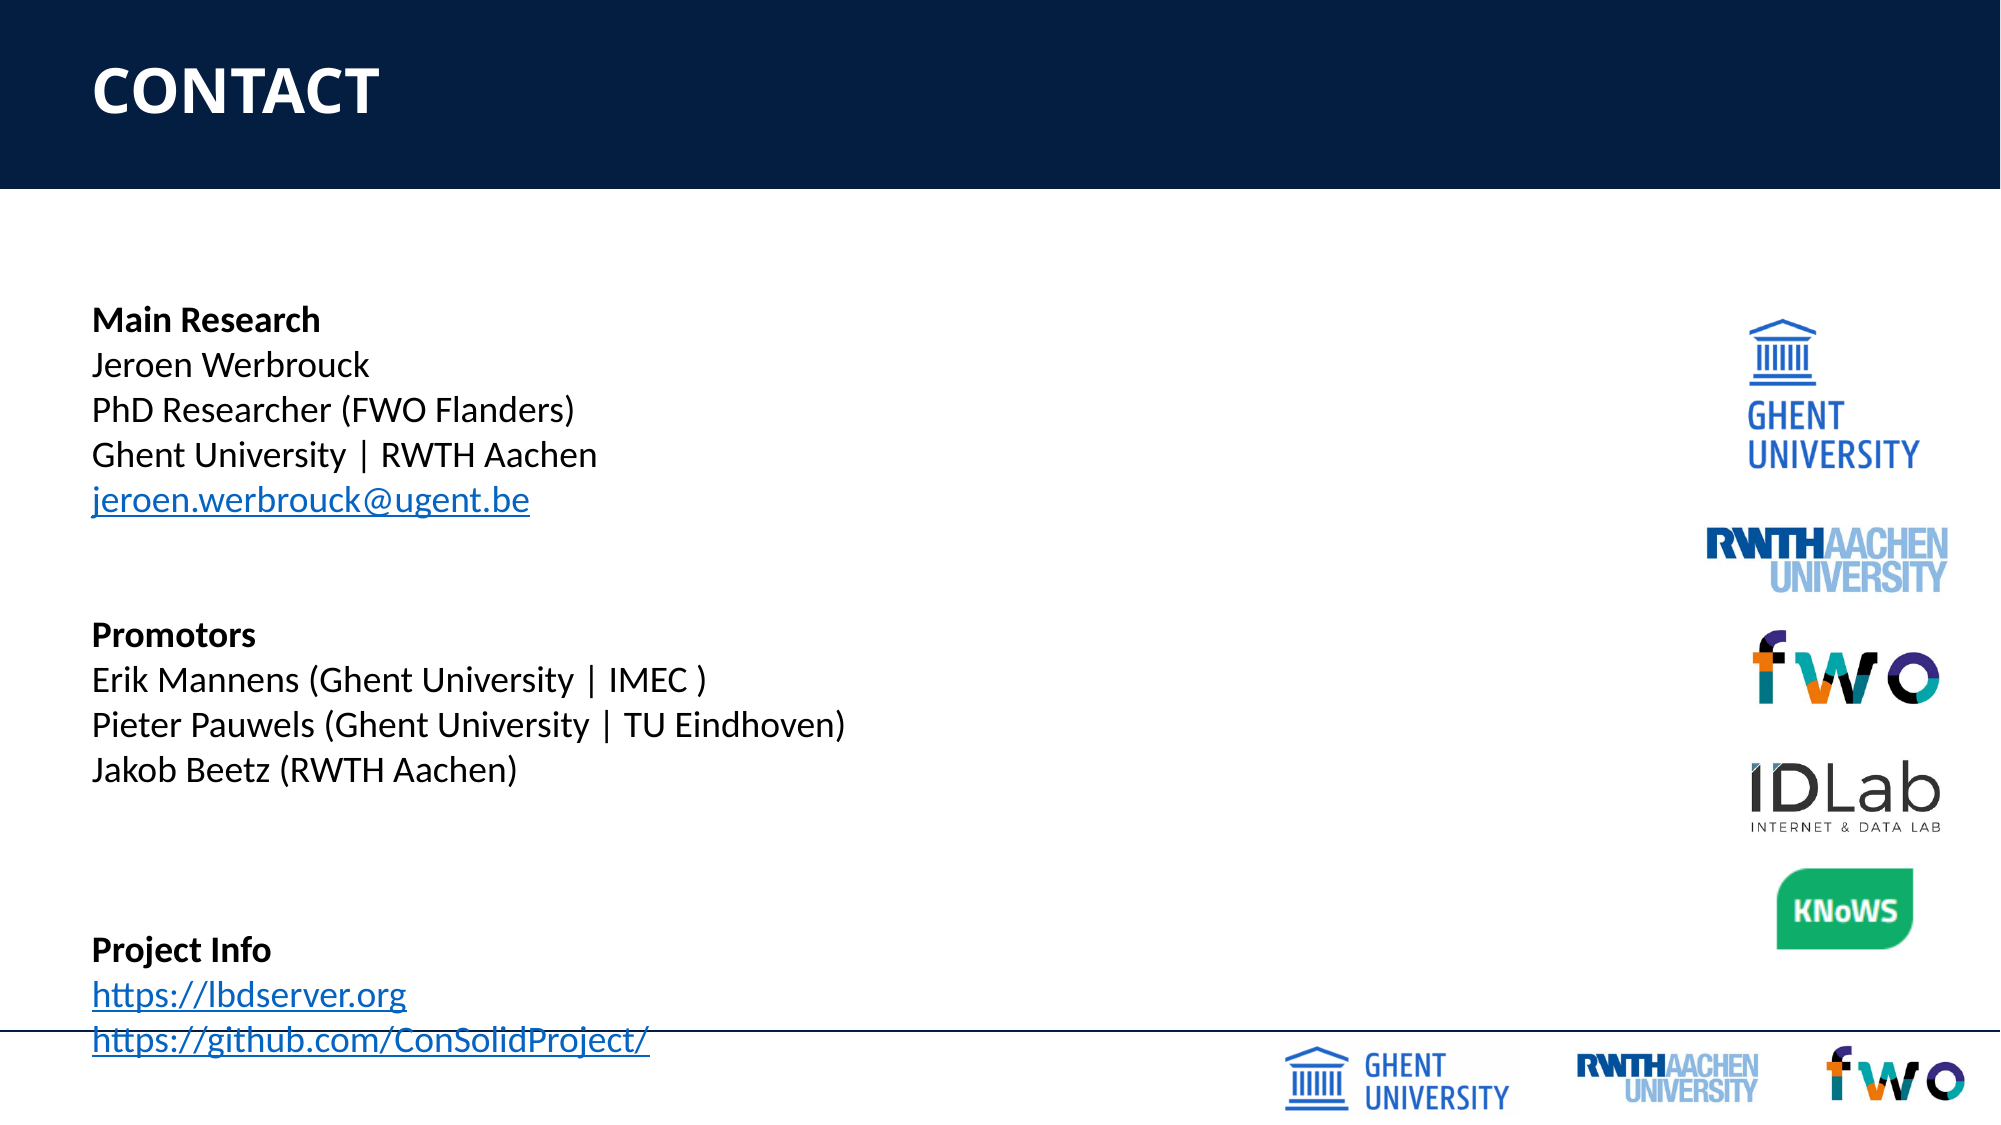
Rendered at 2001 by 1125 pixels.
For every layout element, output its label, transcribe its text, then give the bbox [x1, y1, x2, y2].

picture [1575, 1051, 1760, 1106]
title Contact [77, 59, 1802, 128]
picture [1683, 268, 2000, 736]
picture [1743, 757, 1946, 839]
picture [1816, 1043, 1973, 1113]
picture [1279, 1039, 1519, 1117]
picture [1766, 859, 1923, 961]
list Main Research Jeroen Werbrouck PhD Researcher (FWO Flanders) Ghent University | RWTH Aachen jeroen.werbrouck@ugent.be Promotors Erik Mannens (Ghent University | IMEC ) Pieter Pauwels (Ghent University | TU Eindhoven) Jakob Beetz (RWTH Aachen) Project Info https://lbdserver.org https://github.com/ConSolidProject/ [77, 287, 1355, 1046]
